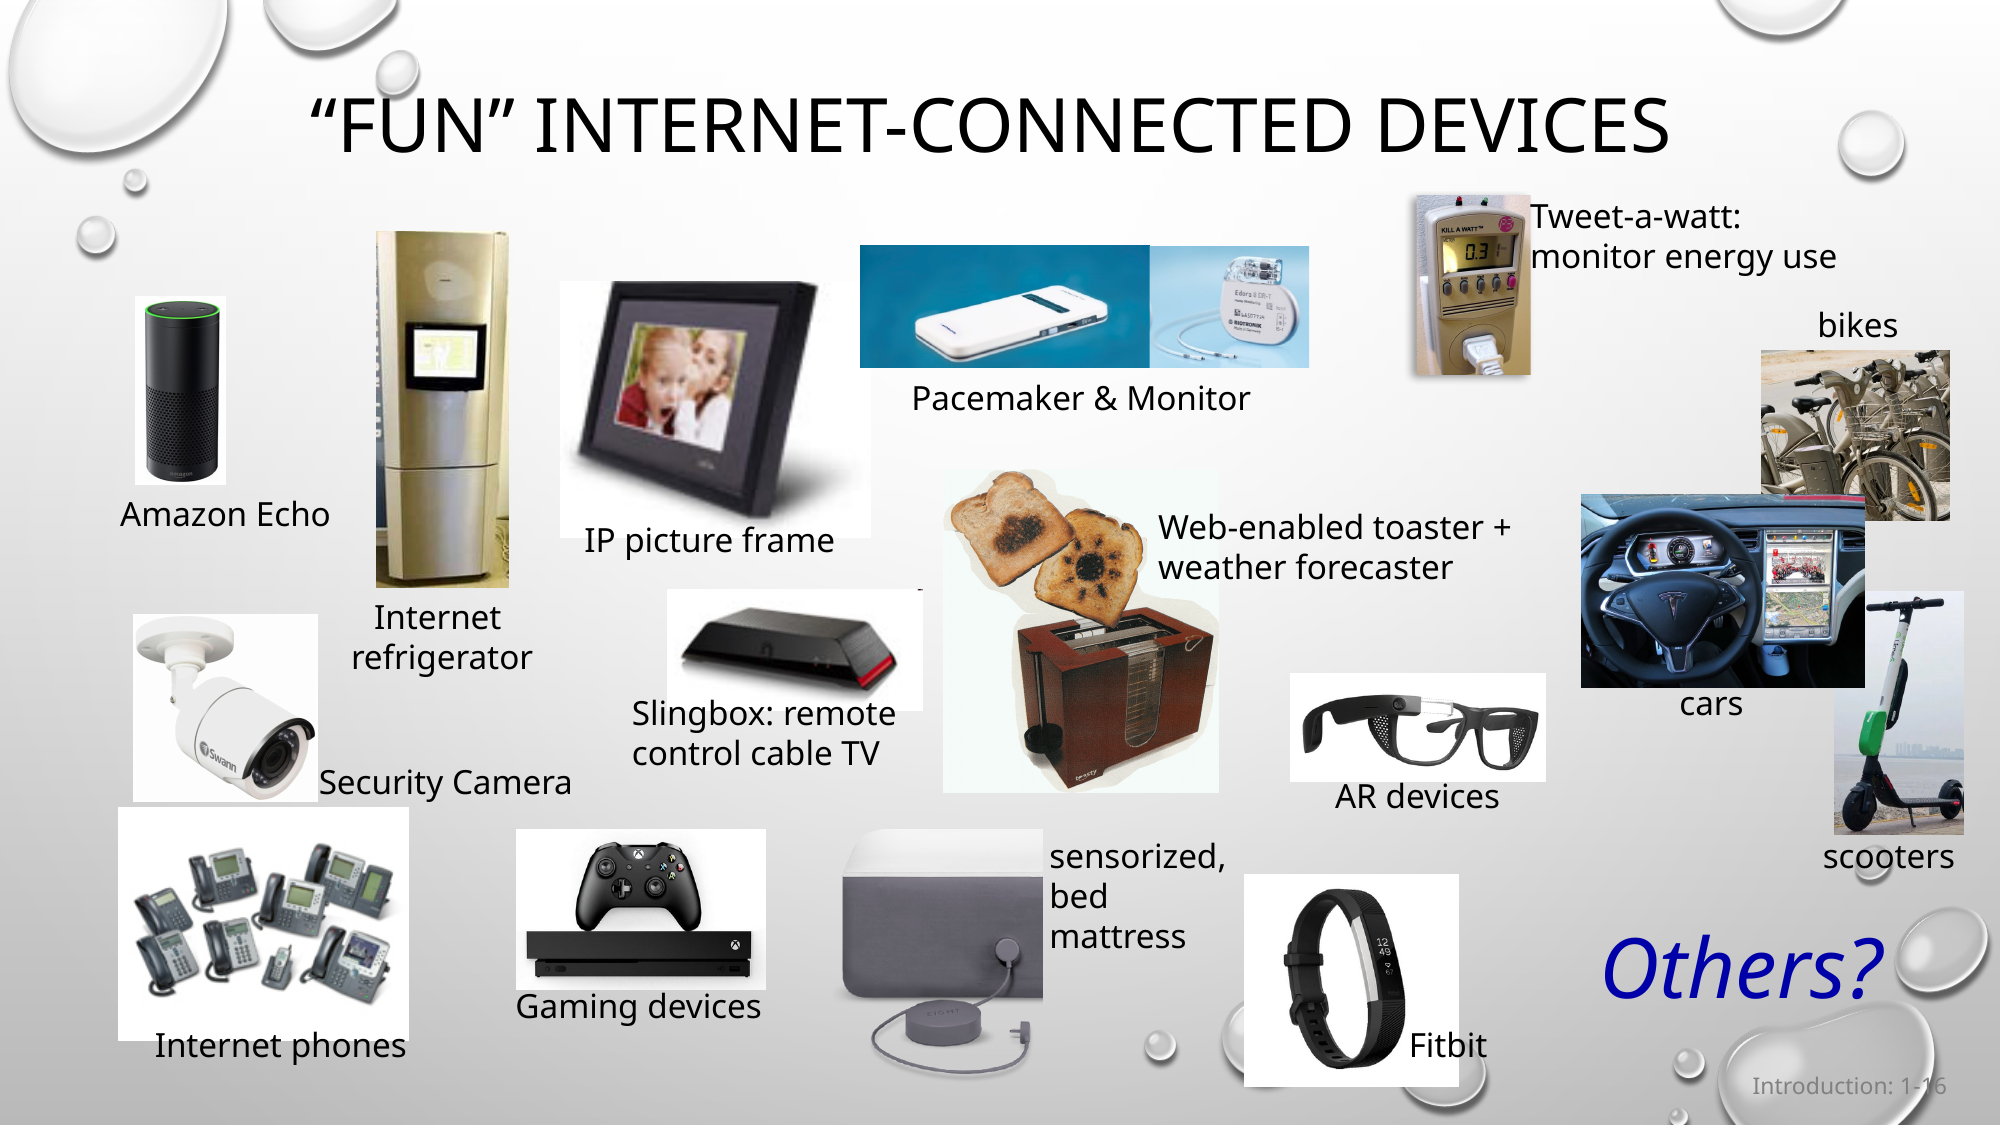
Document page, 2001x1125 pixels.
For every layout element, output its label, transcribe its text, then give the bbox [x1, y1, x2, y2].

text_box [516, 829, 767, 1034]
picture [0, 0, 2000, 1125]
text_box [1581, 296, 1965, 884]
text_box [859, 245, 1546, 1088]
title “Fun” Internet-connected devices [129, 55, 1855, 202]
slide_number Introduction: 1-16 [1512, 1056, 1963, 1117]
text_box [118, 187, 1833, 1084]
text_box Others? [1837, 907, 1898, 1023]
